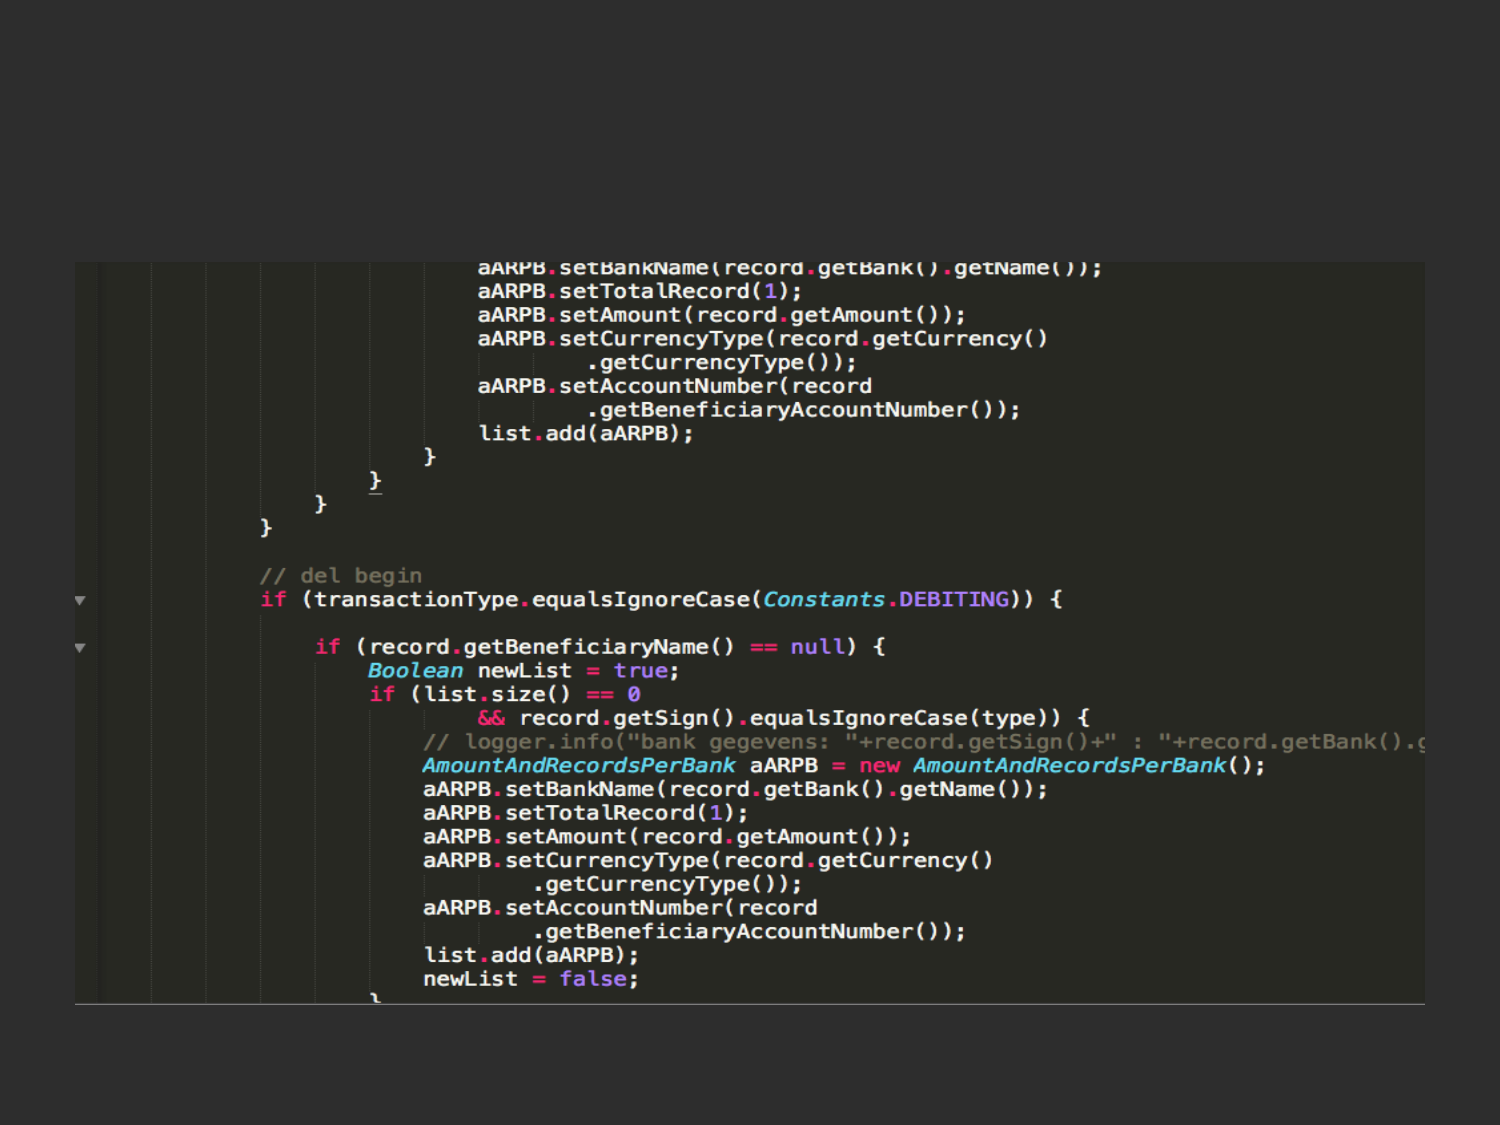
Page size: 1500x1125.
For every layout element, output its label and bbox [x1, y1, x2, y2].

list [74, 262, 1426, 1006]
